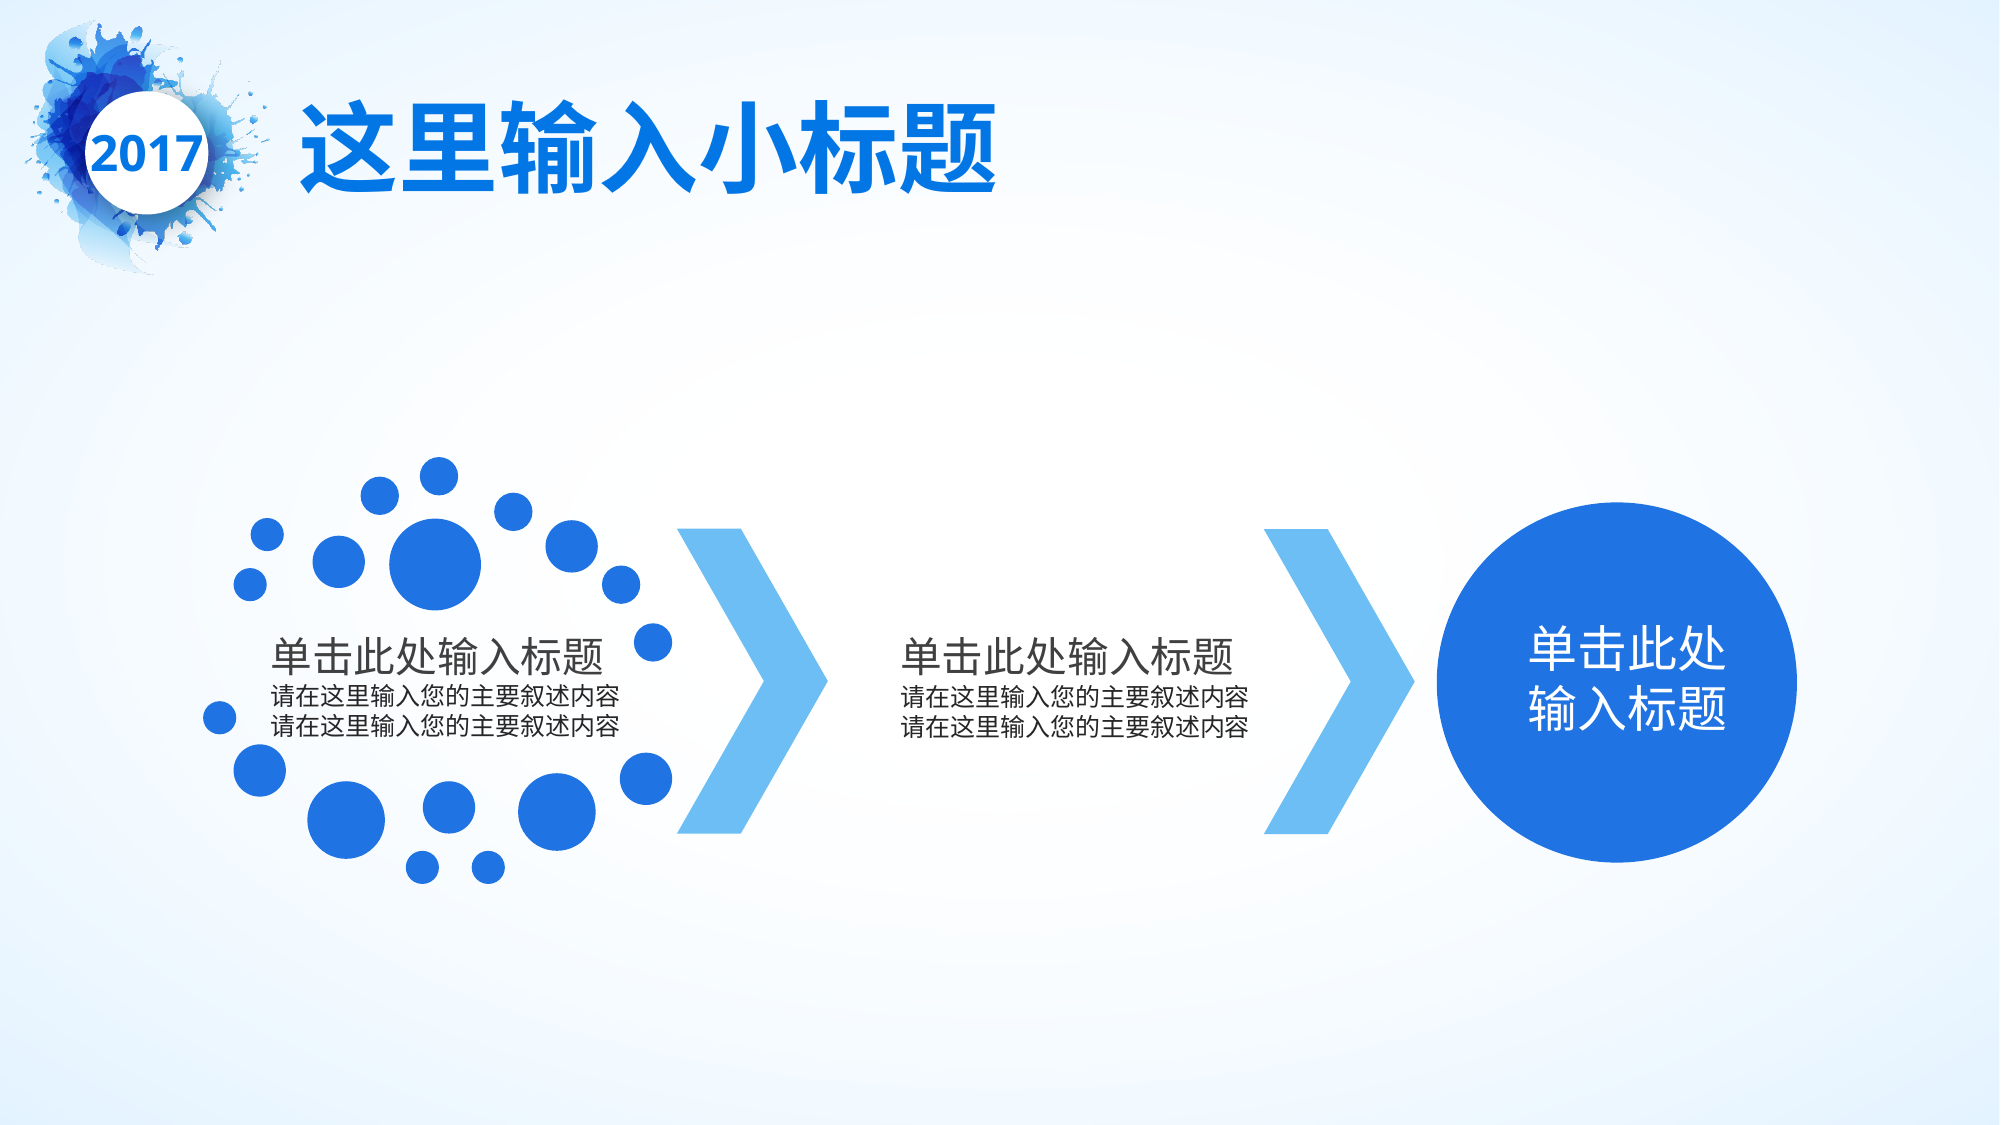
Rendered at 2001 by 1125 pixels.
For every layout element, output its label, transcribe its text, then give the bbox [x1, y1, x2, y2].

text_box [675, 527, 830, 835]
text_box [203, 456, 673, 884]
text_box 这里输入小标题 [283, 78, 1014, 213]
text_box [1261, 528, 1416, 836]
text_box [23, 19, 270, 276]
text_box 单击此处输入标题 请在这里输入您的主要叙述内容 请在这里输入您的主要叙述内容 [885, 623, 1266, 829]
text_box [1436, 502, 1797, 863]
